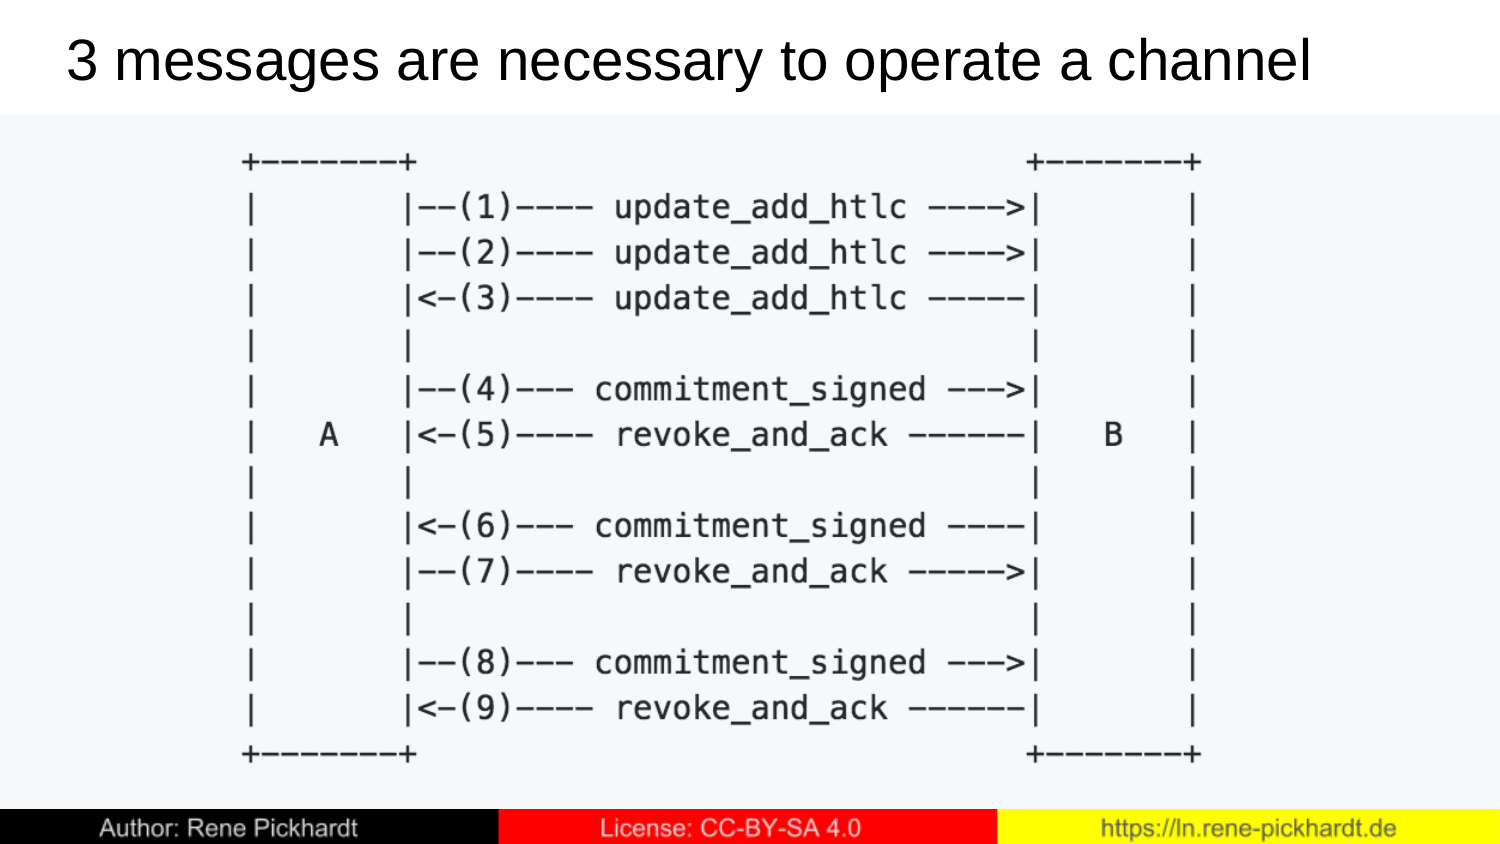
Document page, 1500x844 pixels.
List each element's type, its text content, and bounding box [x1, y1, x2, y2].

title 3 messages are necessary to operate a channel [51, 7, 1449, 102]
picture [0, 0, 1500, 844]
